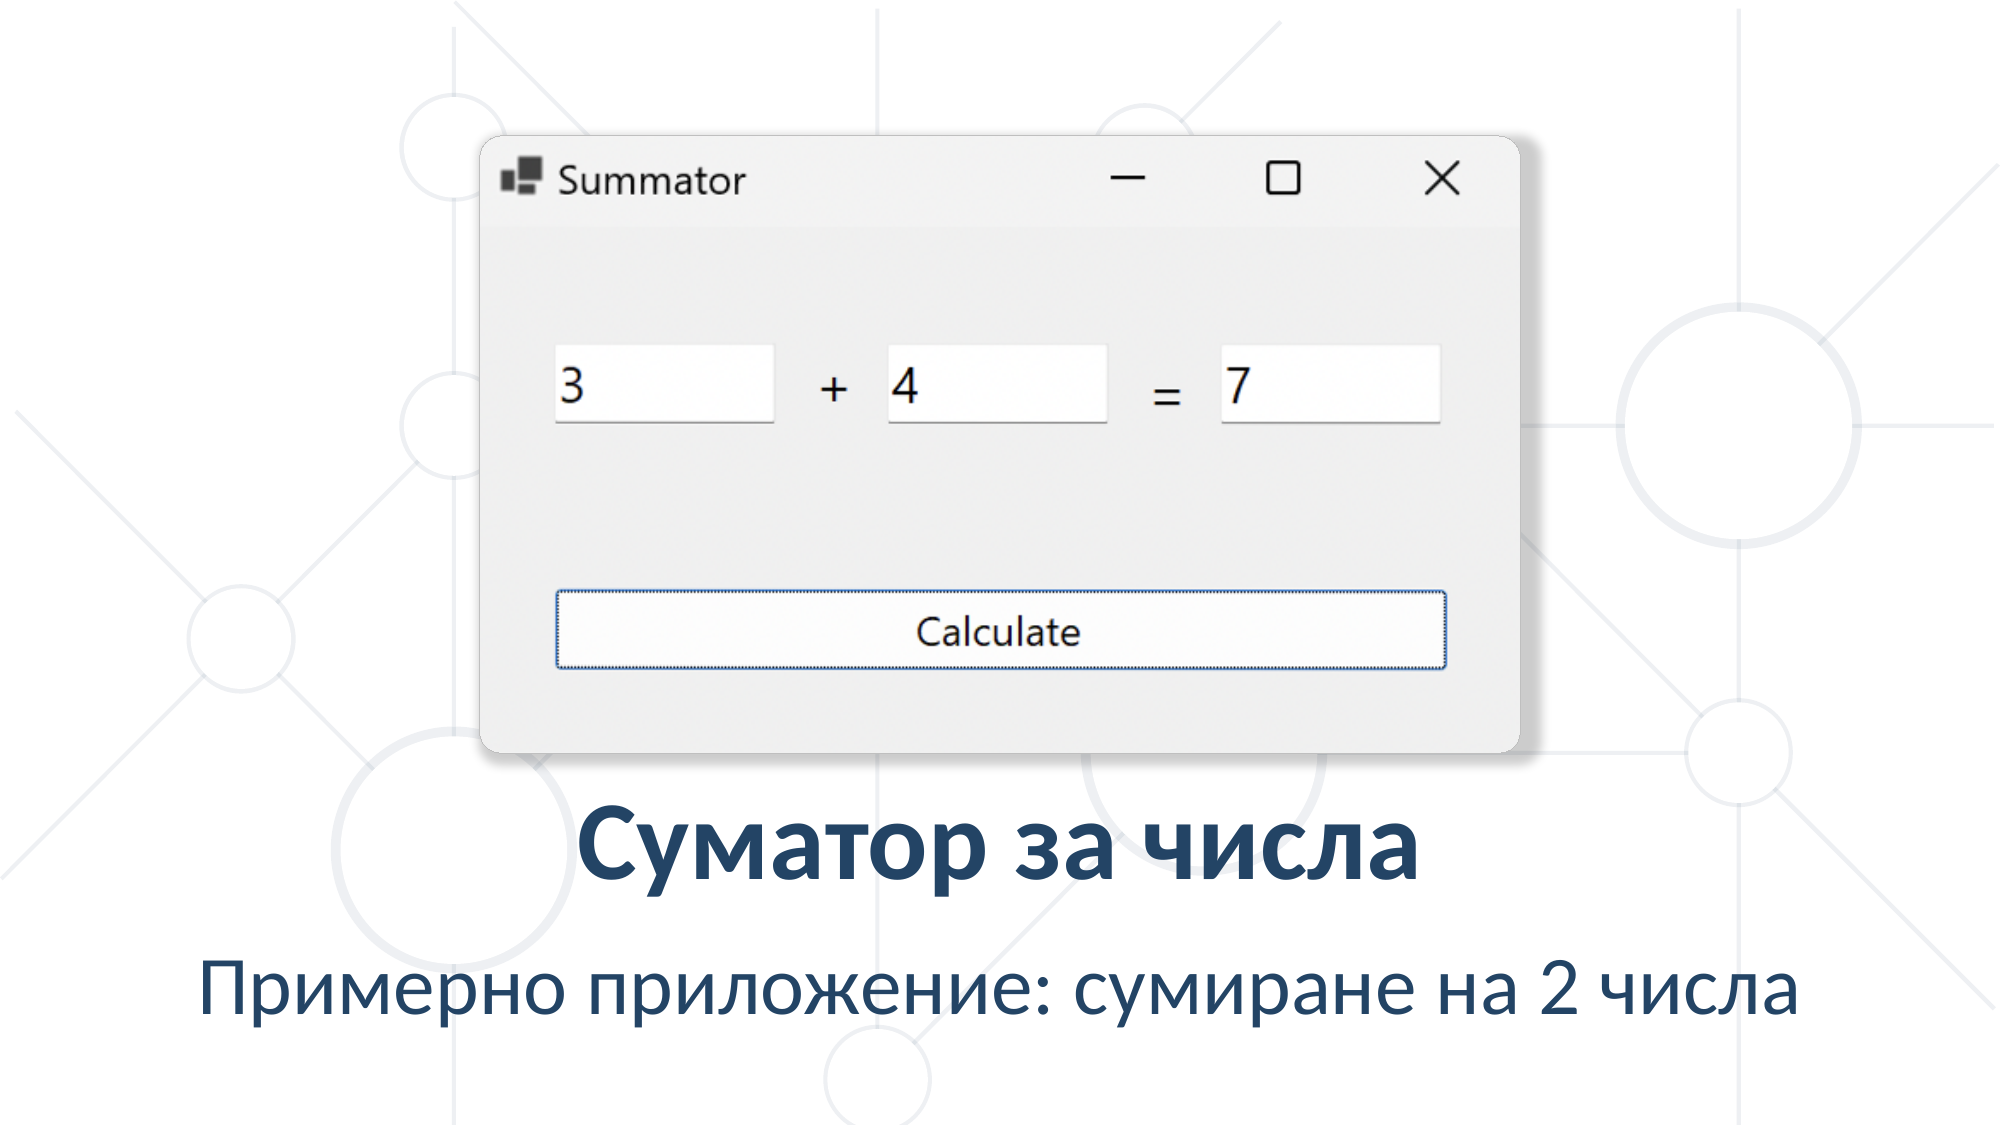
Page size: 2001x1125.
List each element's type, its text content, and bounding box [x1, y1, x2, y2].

picture [479, 135, 1521, 754]
title Суматор за числа [100, 771, 1900, 898]
subtitle Примерно приложение: сумиране на 2 числа [100, 916, 1900, 1043]
